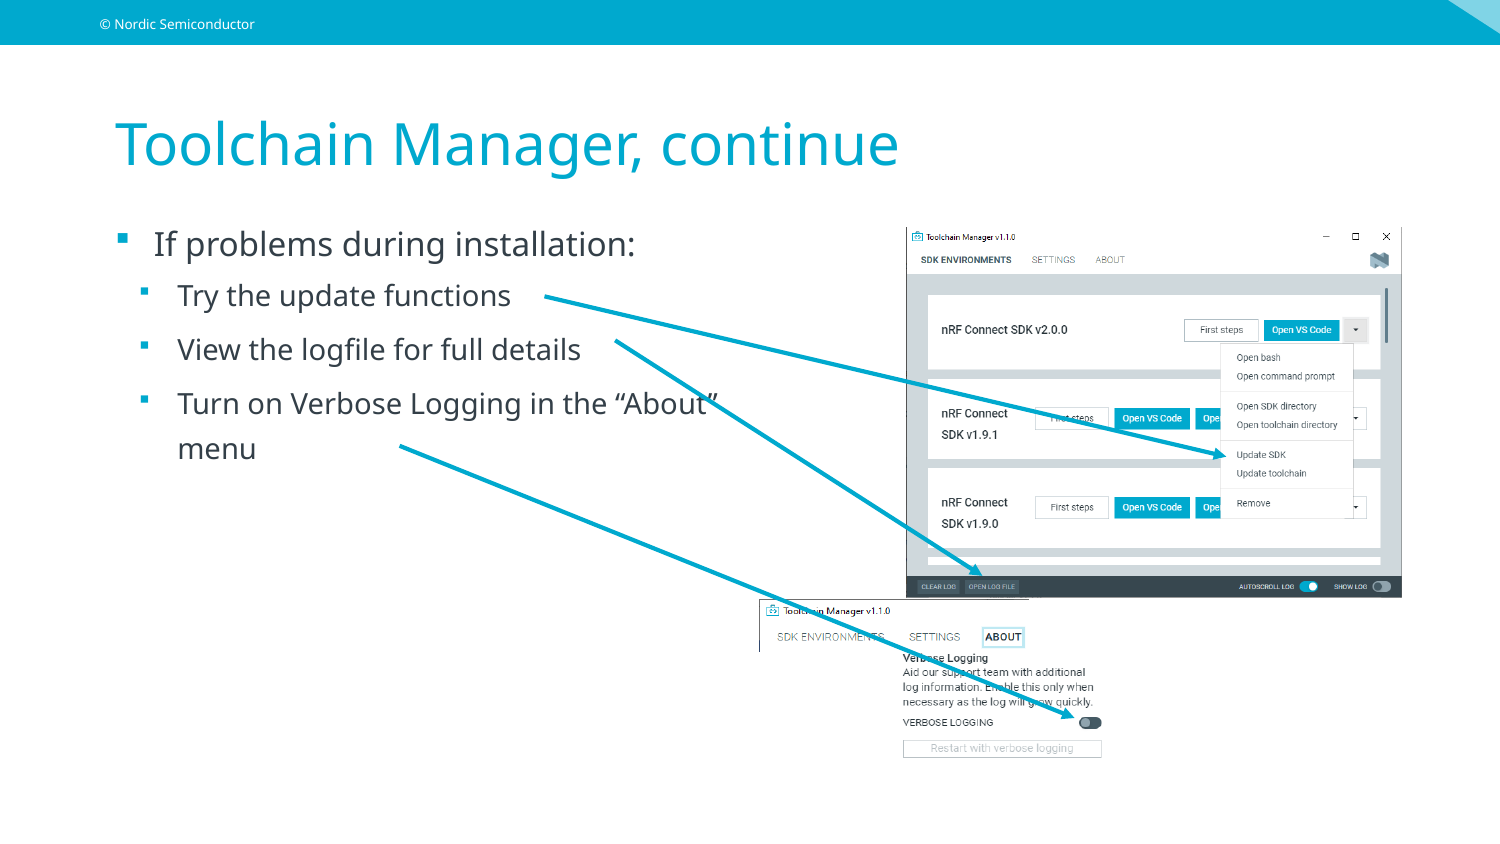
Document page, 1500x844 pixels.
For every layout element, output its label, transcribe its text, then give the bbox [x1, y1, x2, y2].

list If problems during installation: Try the update functions View the logfile for full details Turn on Verbose Logging in the “About” menu [100, 203, 743, 773]
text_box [398, 445, 1075, 719]
picture [906, 227, 1403, 598]
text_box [759, 598, 1106, 762]
title Toolchain Manager, continue [100, 96, 1400, 181]
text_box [544, 295, 1227, 458]
